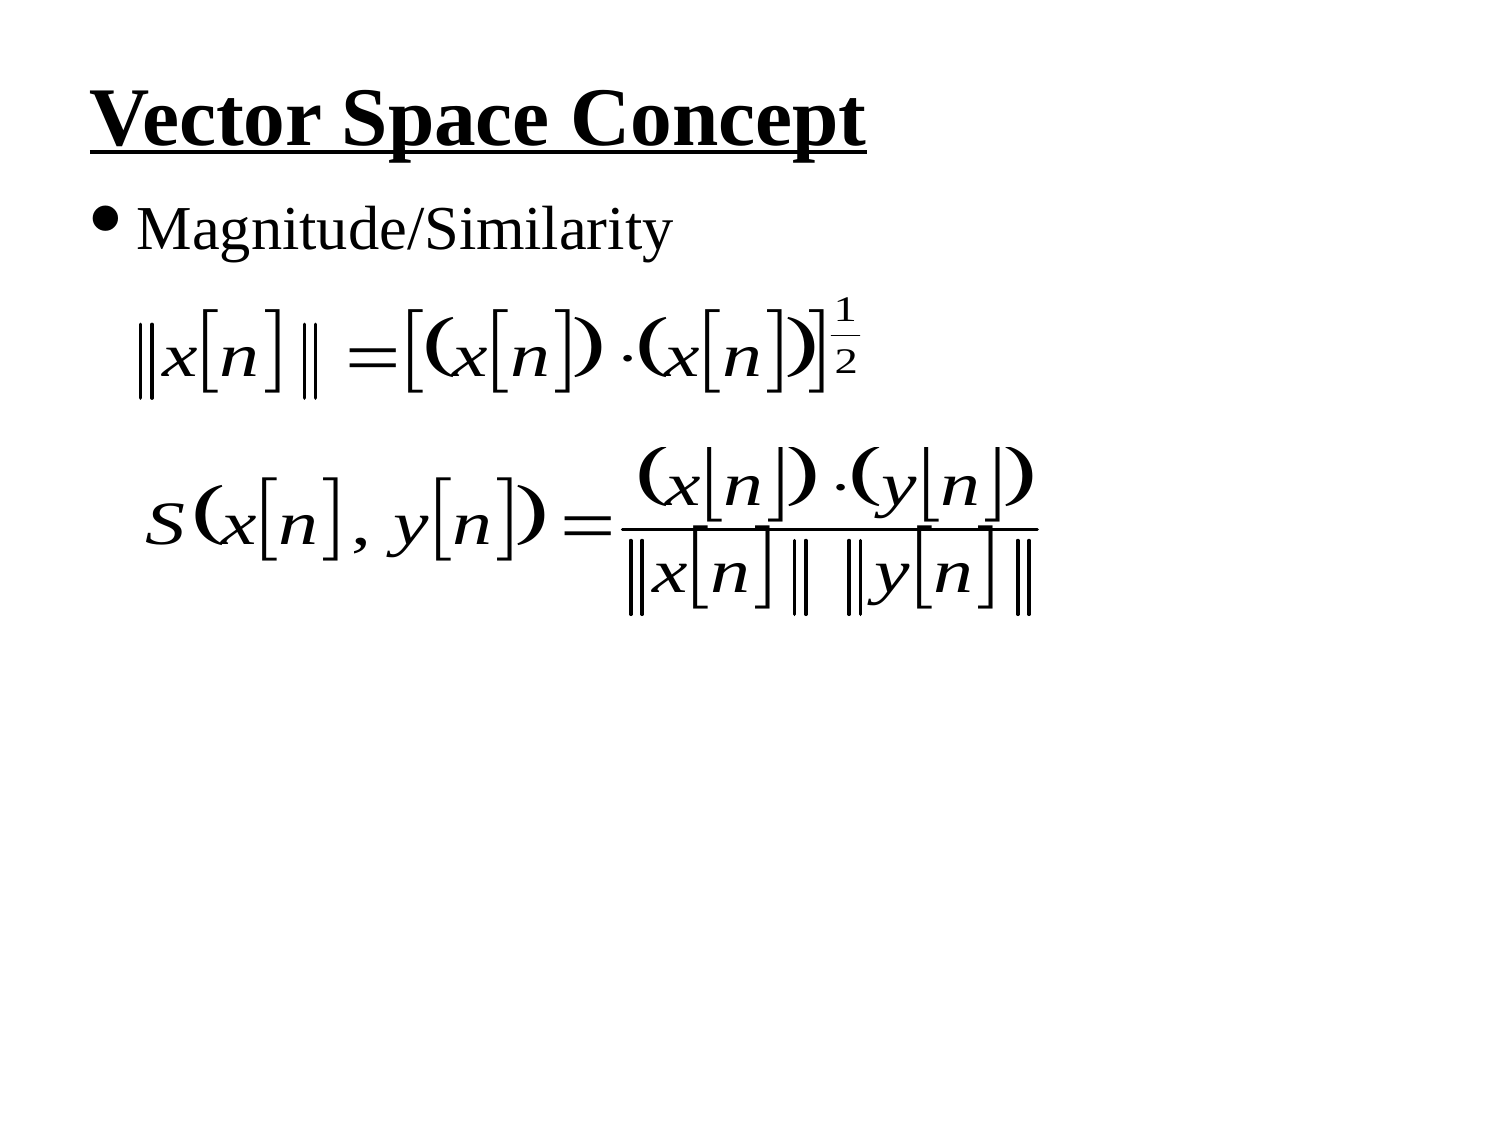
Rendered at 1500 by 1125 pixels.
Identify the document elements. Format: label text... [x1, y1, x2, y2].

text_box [131, 446, 1058, 628]
text_box Vector Space Concept Magnitude/Similarity [0, 4, 1500, 467]
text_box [125, 278, 879, 413]
